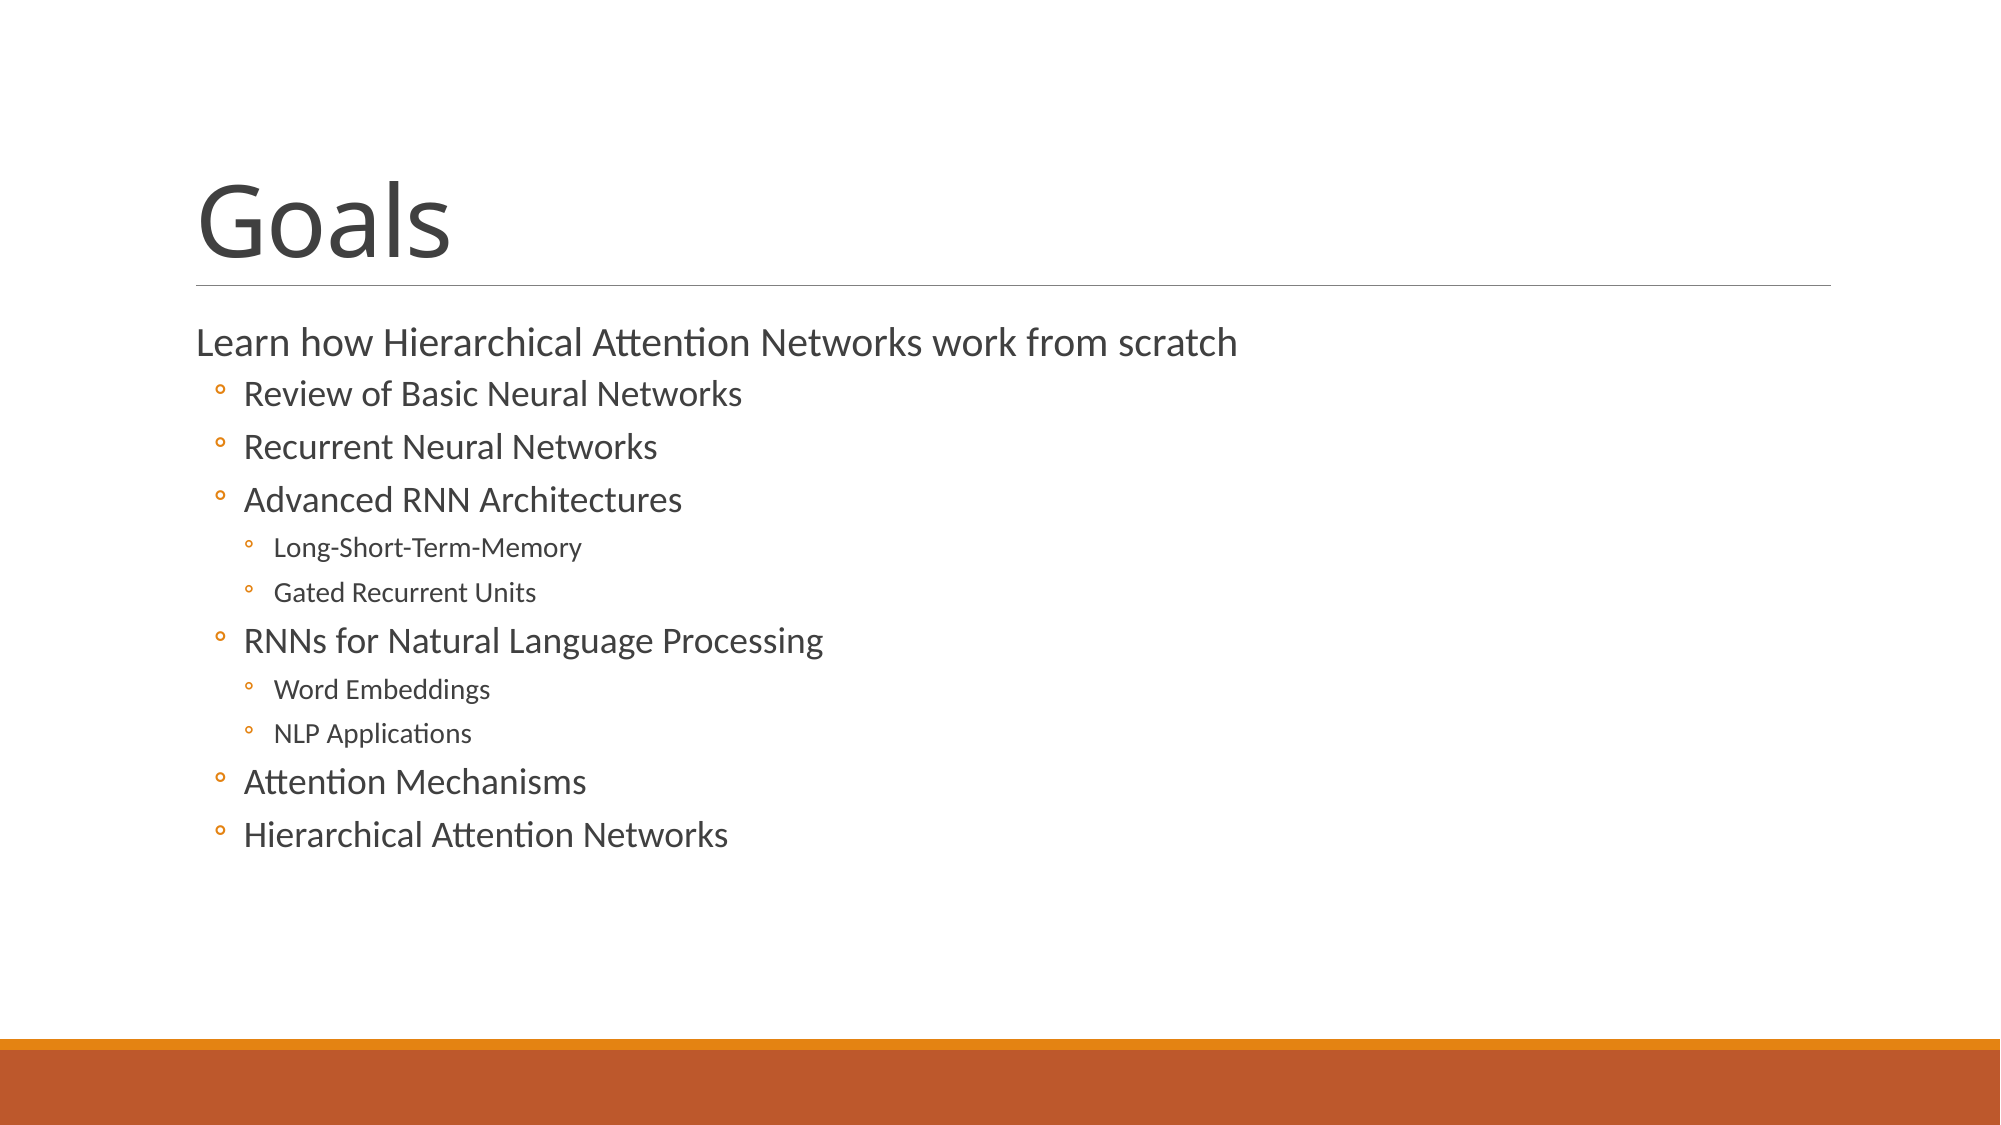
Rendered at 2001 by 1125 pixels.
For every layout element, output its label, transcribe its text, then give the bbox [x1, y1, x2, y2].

title Goals [180, 47, 1830, 285]
list Learn how Hierarchical Attention Networks work from scratch Review of Basic Neural Networks Recurrent Neural Networks Advanced RNN Architectures Long-Short-Term-Memory Gated Recurrent Units RNNs for Natural Language Processing Word Embeddings NLP Applications Attention Mechanisms Hierarchical Attention Networks [181, 312, 1649, 1025]
